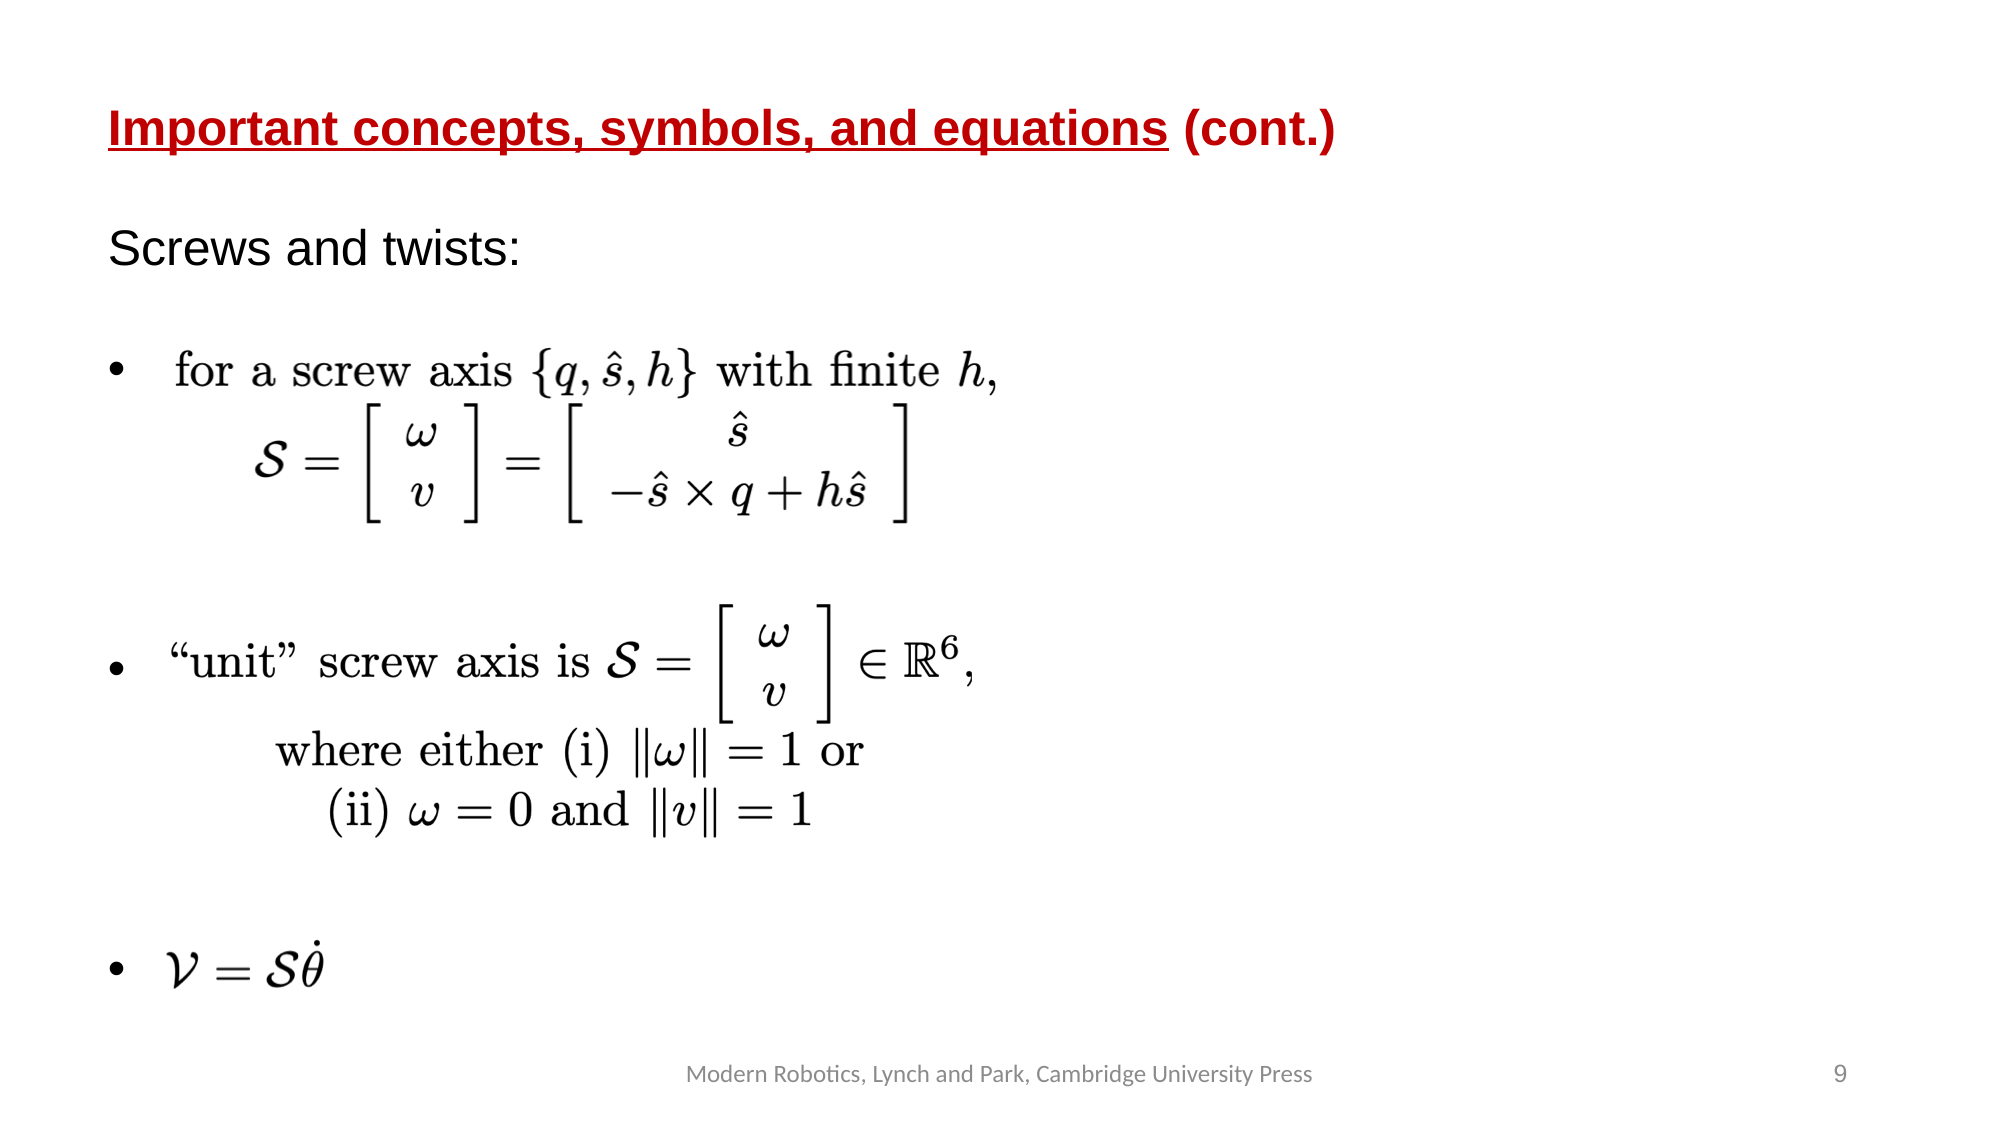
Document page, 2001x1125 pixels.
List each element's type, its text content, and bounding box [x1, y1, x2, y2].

picture [164, 336, 1001, 530]
picture [164, 933, 331, 996]
slide_number 9 [1412, 1042, 1863, 1103]
footer Modern Robotics, Lynch and Park, Cambridge University Press [662, 1042, 1338, 1103]
text_box Important concepts, symbols, and equations (cont.) Screws and twists: • • • [93, 87, 1937, 1003]
picture [164, 597, 983, 843]
